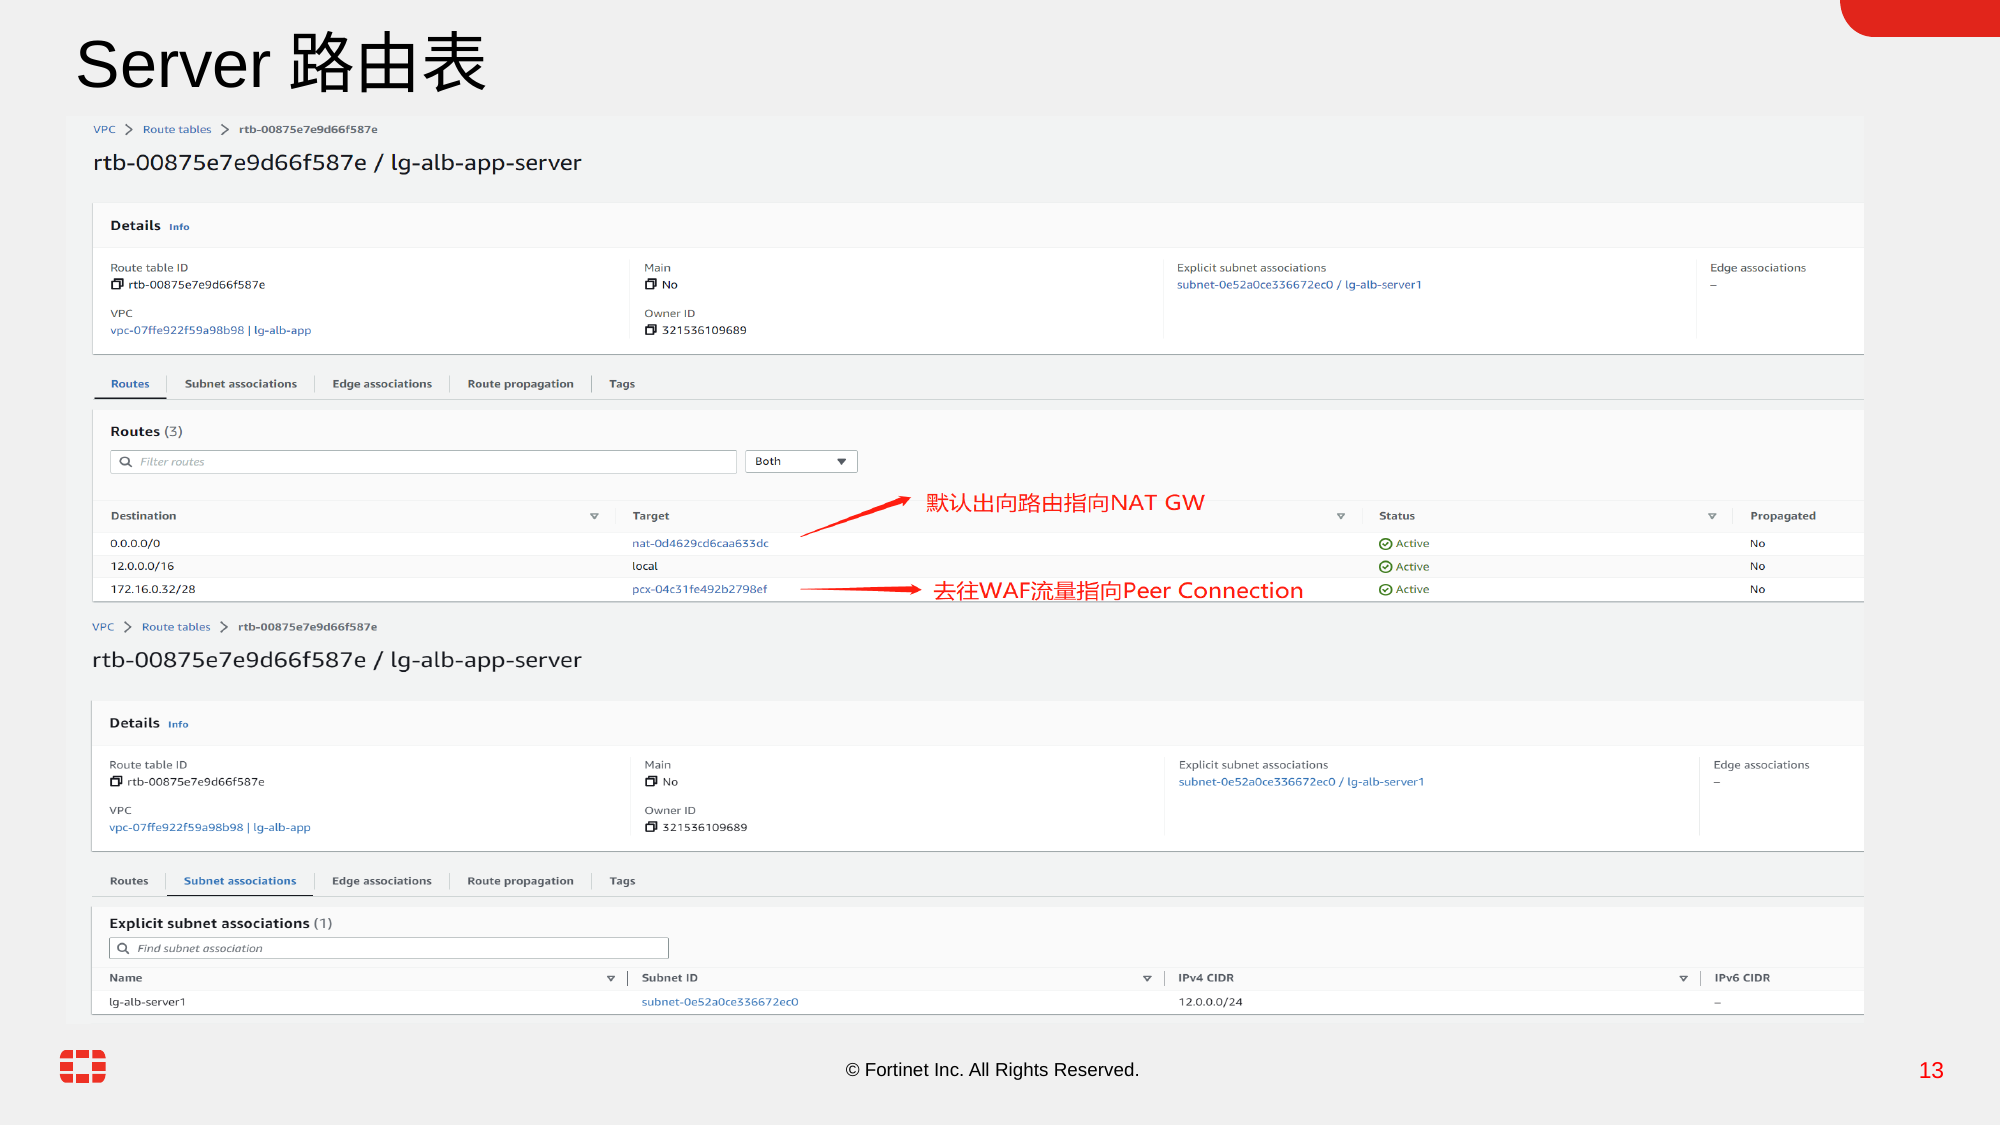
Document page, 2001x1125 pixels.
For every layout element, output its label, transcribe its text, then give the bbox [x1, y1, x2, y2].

picture [66, 116, 1864, 1024]
text_box Server路由表 [60, 22, 504, 110]
